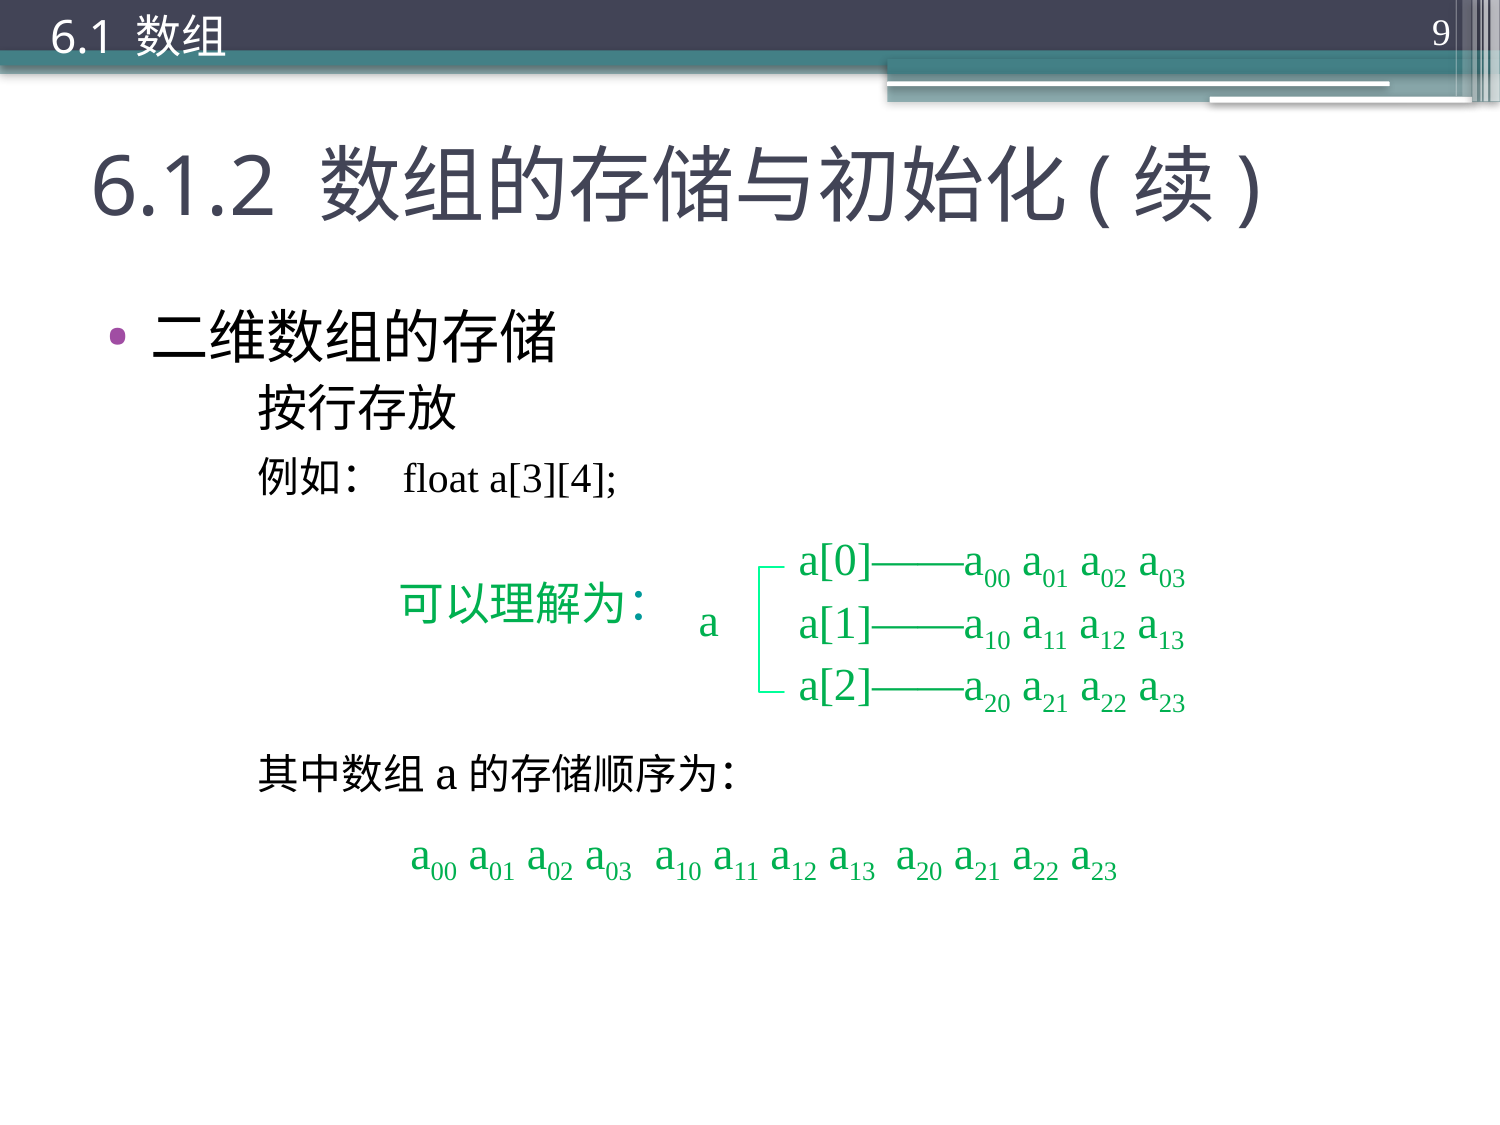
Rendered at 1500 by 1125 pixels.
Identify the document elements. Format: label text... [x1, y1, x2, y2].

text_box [383, 522, 1260, 705]
title 6.1.2 数组的存储与初始化(续) [75, 94, 1425, 270]
text_box a00 a01 a02 a03 a10 a11 a12 a13 a20 a21 a22 a23 [395, 815, 1483, 894]
list 二维数组的存储 按行存放 例如： float a[3][4]; 其中数组a的存储顺序为： [75, 292, 1425, 1079]
text_box 6.1 数组 [35, 0, 1117, 71]
slide_number 9 [1340, 0, 1466, 61]
